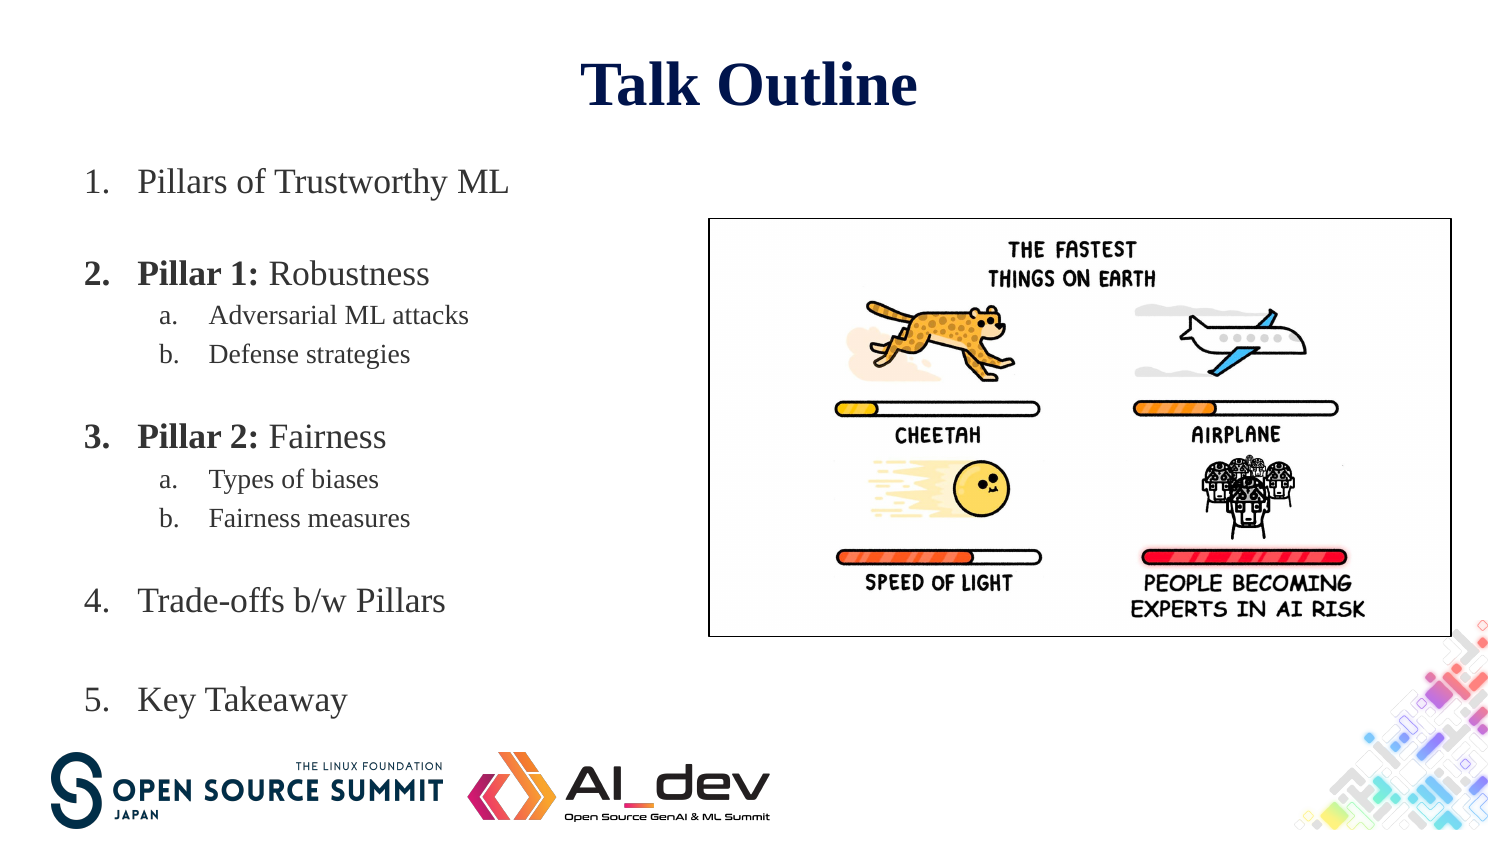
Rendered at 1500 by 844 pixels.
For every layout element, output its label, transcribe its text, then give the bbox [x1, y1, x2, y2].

title Talk Outline [51, 27, 1449, 122]
picture [1294, 620, 1488, 830]
picture [51, 752, 443, 829]
picture [467, 752, 770, 822]
picture [709, 219, 1451, 636]
list Pillars of Trustworthy ML Pillar 1: Robustness Adversarial ML attacks Defense strategies Pillar 2: Fairness Types of biases Fairness measures Trade-offs b/w Pillars Key Takeaway [51, 136, 710, 734]
